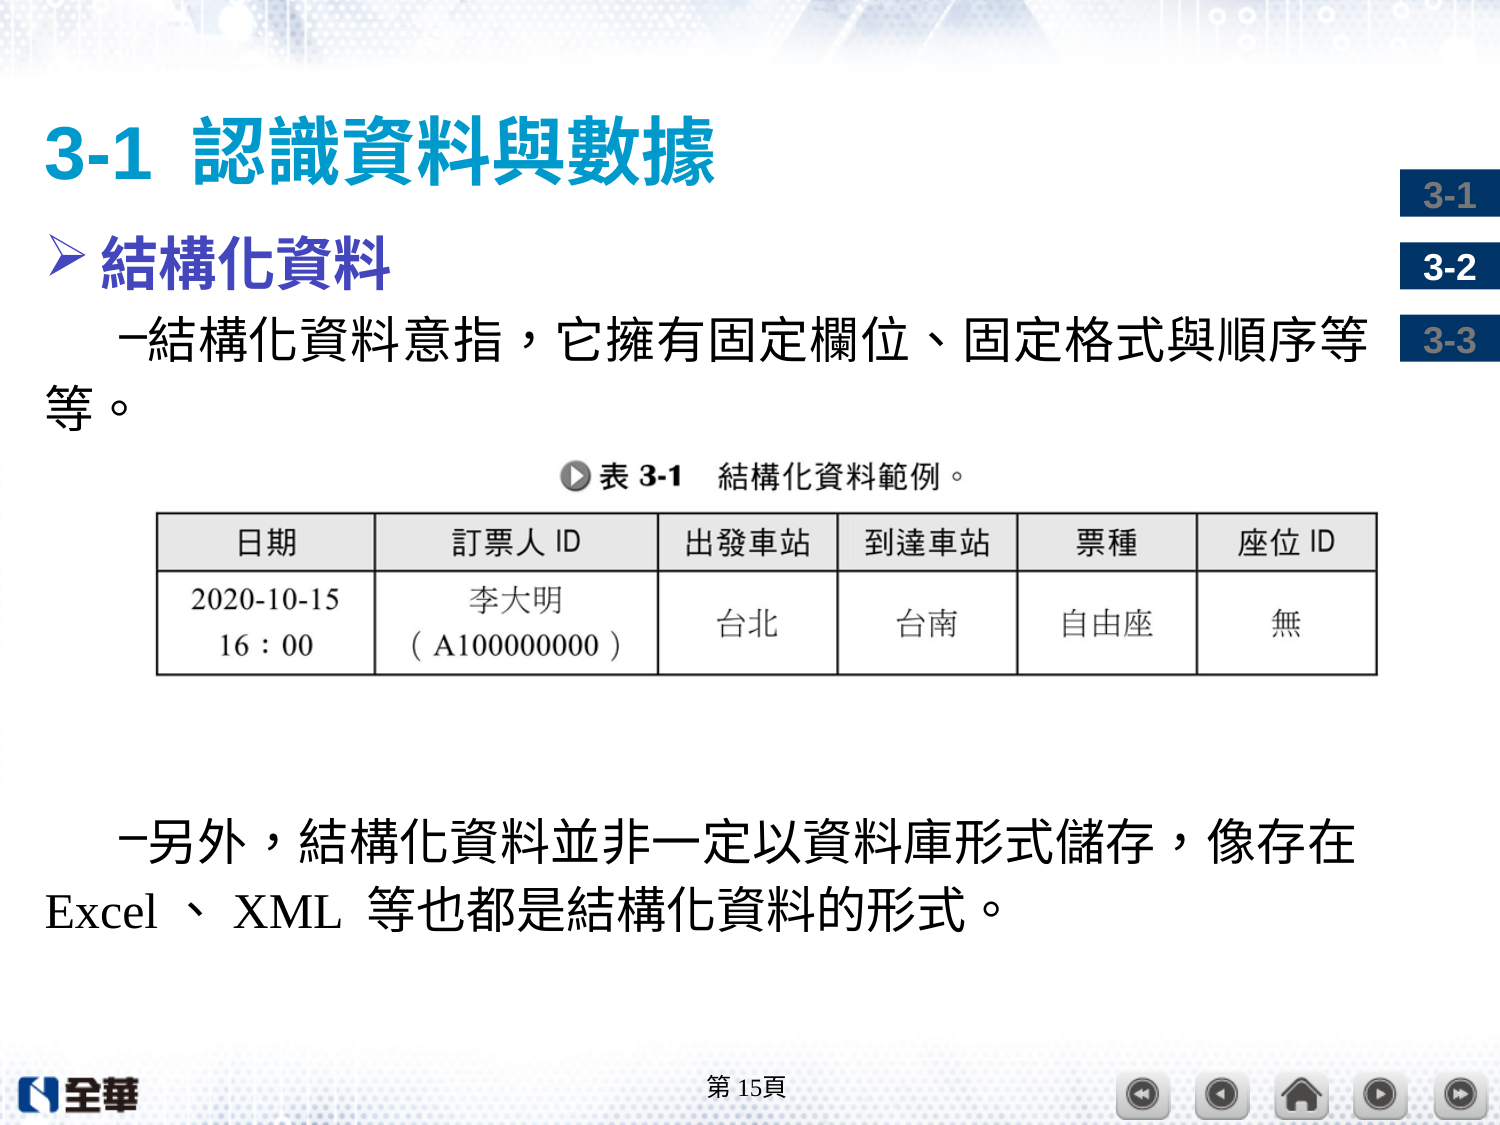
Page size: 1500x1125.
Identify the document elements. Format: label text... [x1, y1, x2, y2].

title 3-1 認識資料與數據 [29, 89, 1386, 209]
picture [0, 0, 1500, 1125]
list 結構化資料 結構化資料意指，它擁有固定欄位、固定格式與順序等等。 另外，結構化資料並非一定以資料庫形式儲存，像存在Excel、XML 等也都是結構化資料的形式。 [29, 219, 1386, 1048]
